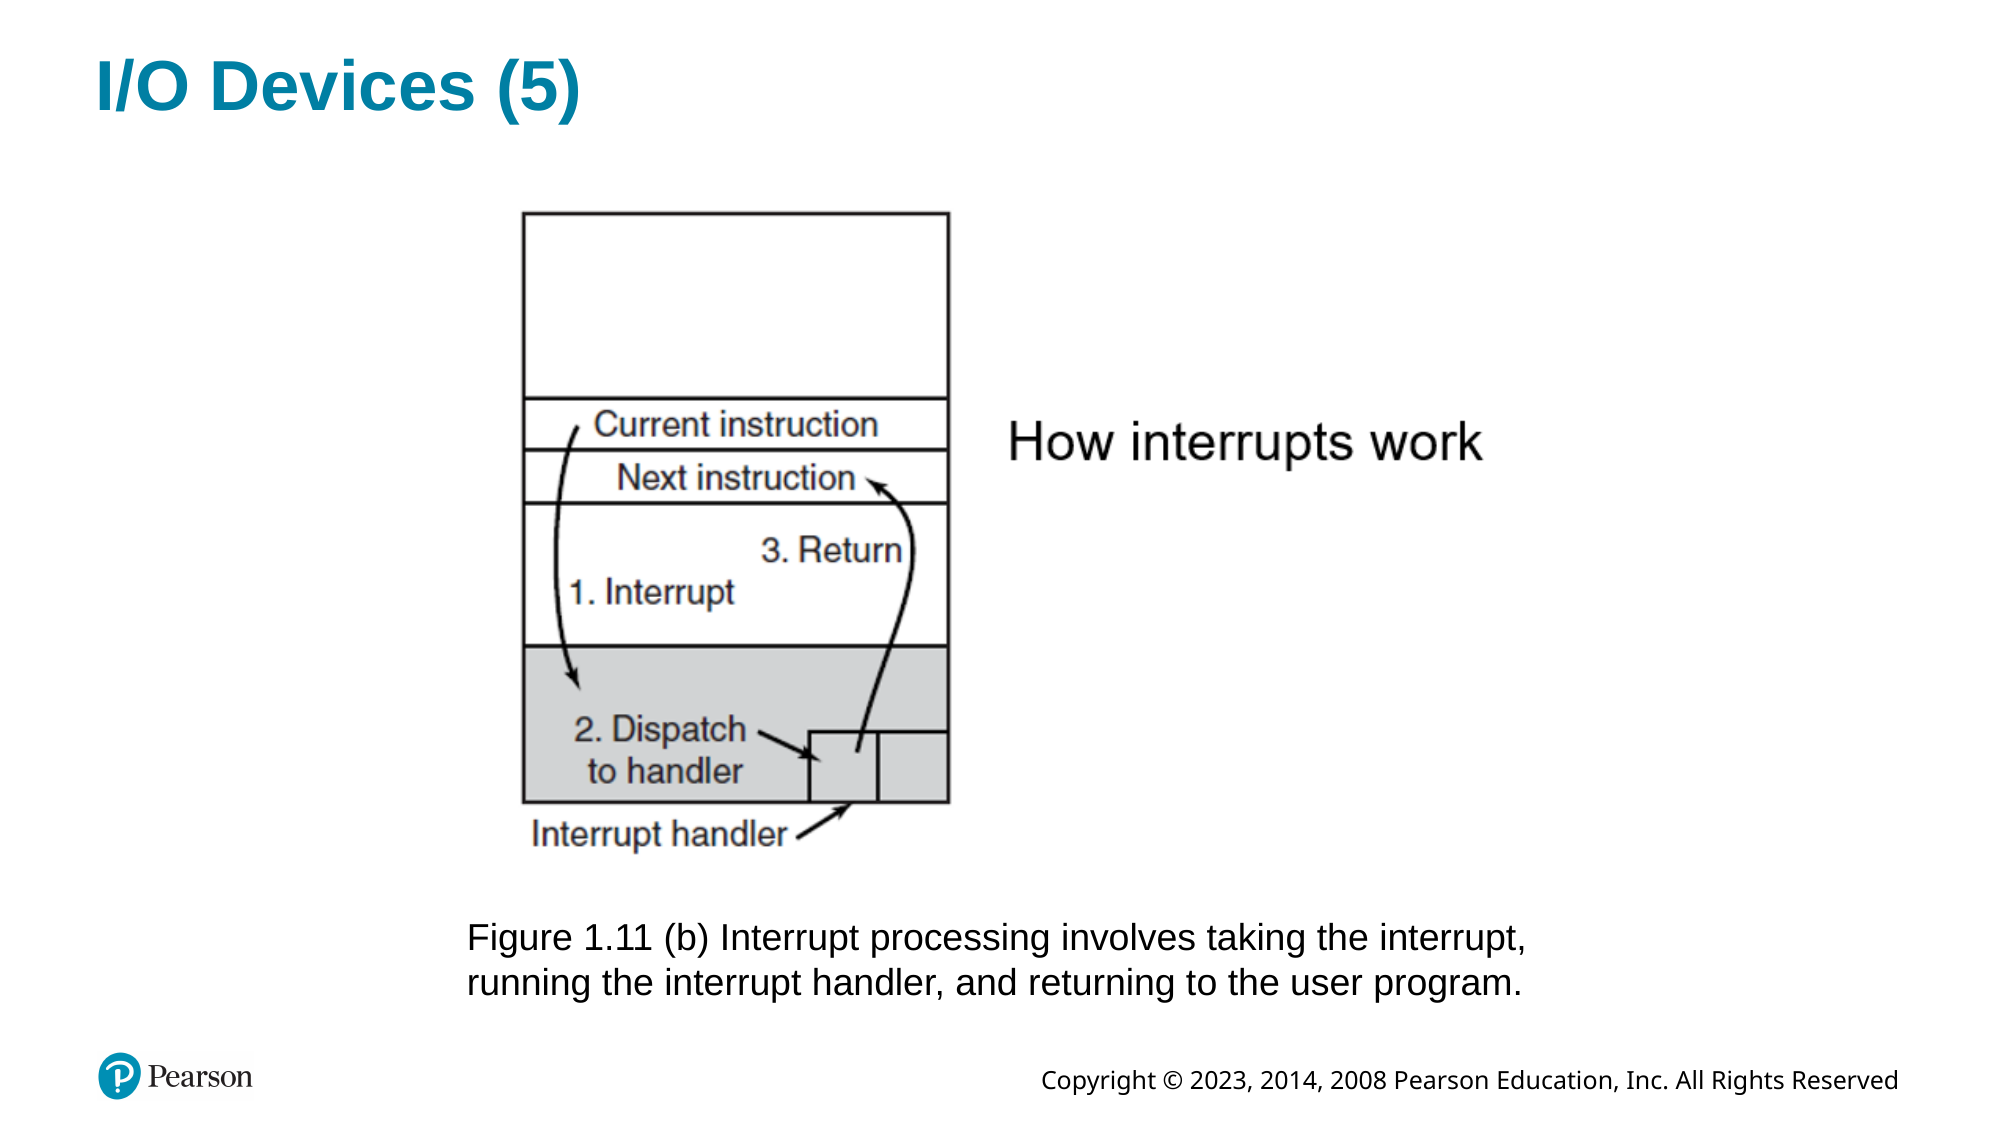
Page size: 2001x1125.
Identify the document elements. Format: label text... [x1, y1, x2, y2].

picture [463, 169, 1540, 868]
title I/O Devices (5) [95, 0, 1906, 180]
picture [97, 1051, 254, 1101]
list Figure 1.11 (b) Interrupt processing involves taking the interrupt, running the interrupt handler, and returning to the user program. [466, 875, 1535, 1125]
